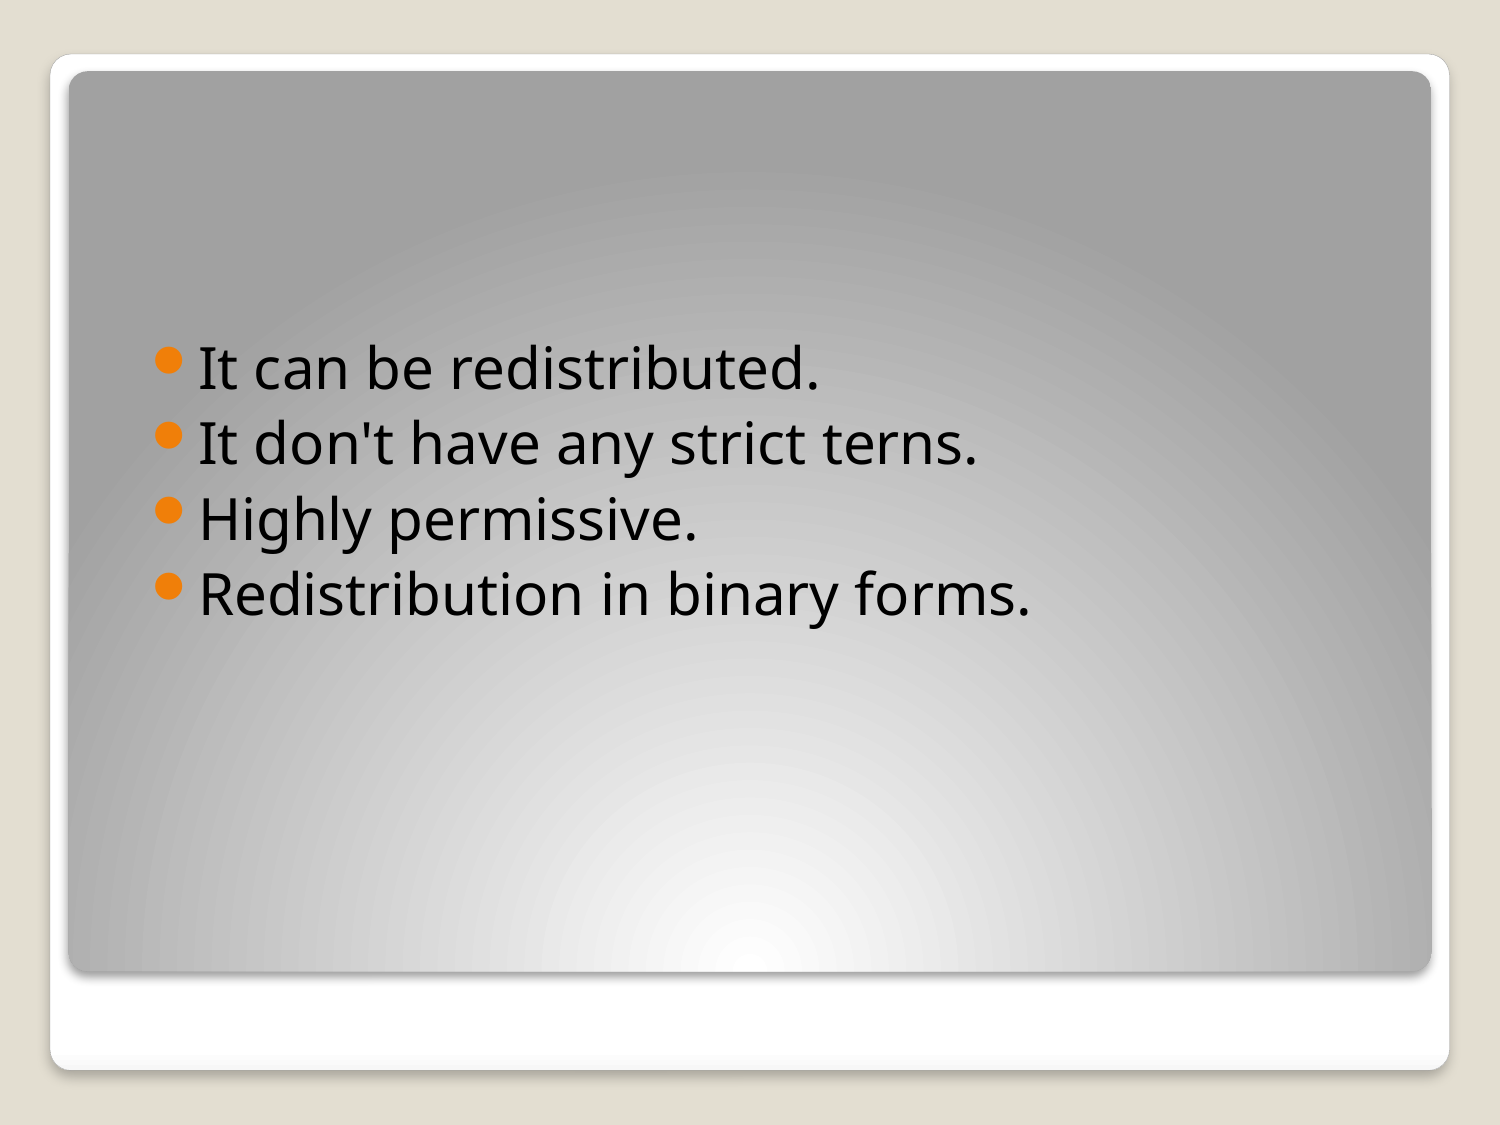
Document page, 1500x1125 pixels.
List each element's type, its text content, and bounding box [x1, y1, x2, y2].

list It can be redistributed. It don't have any strict terns. Highly permissive. Redistribution in binary forms. [121, 316, 1379, 809]
